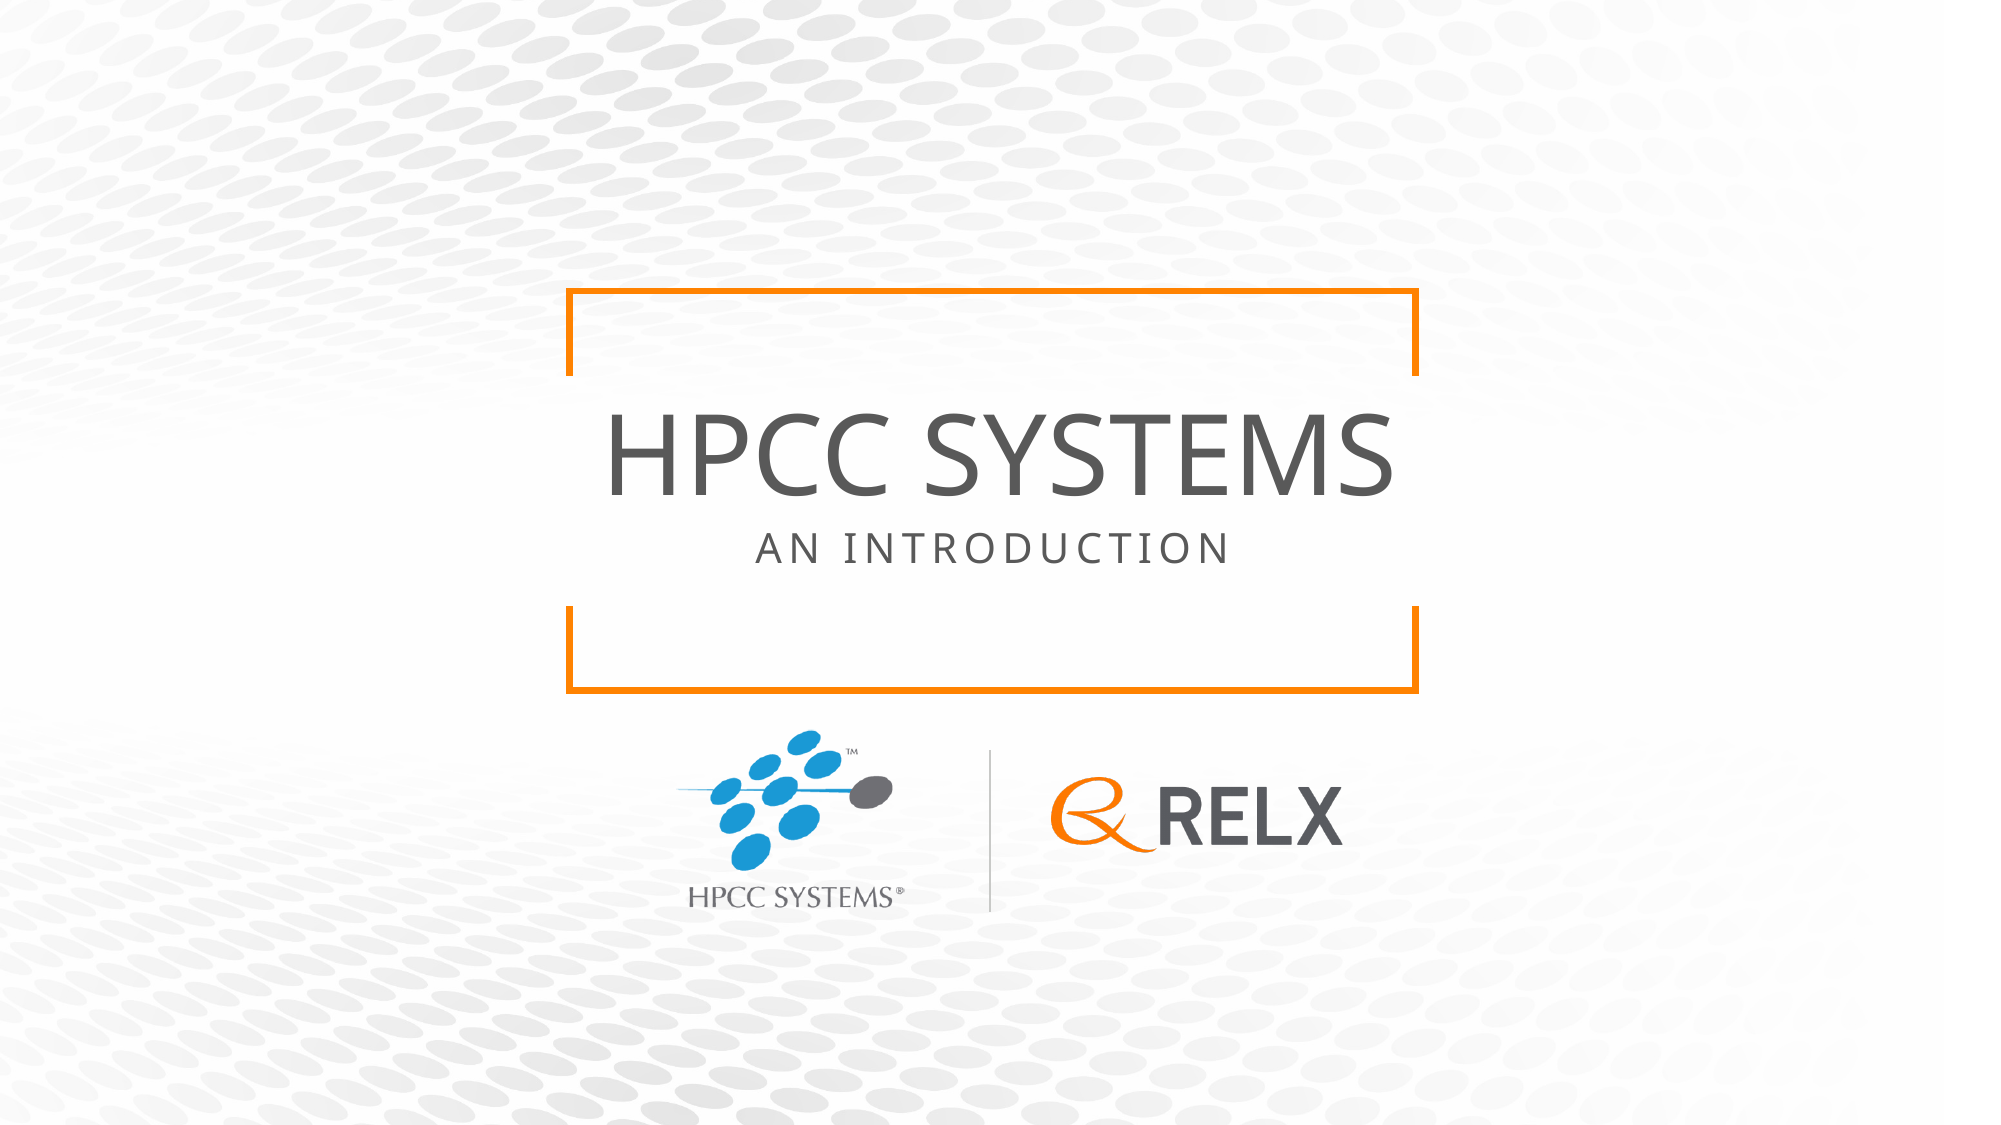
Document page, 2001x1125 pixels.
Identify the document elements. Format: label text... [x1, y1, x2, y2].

title Hpcc systems [249, 333, 1750, 520]
subtitle An introduction [249, 520, 1750, 592]
picture [0, 0, 1944, 1125]
